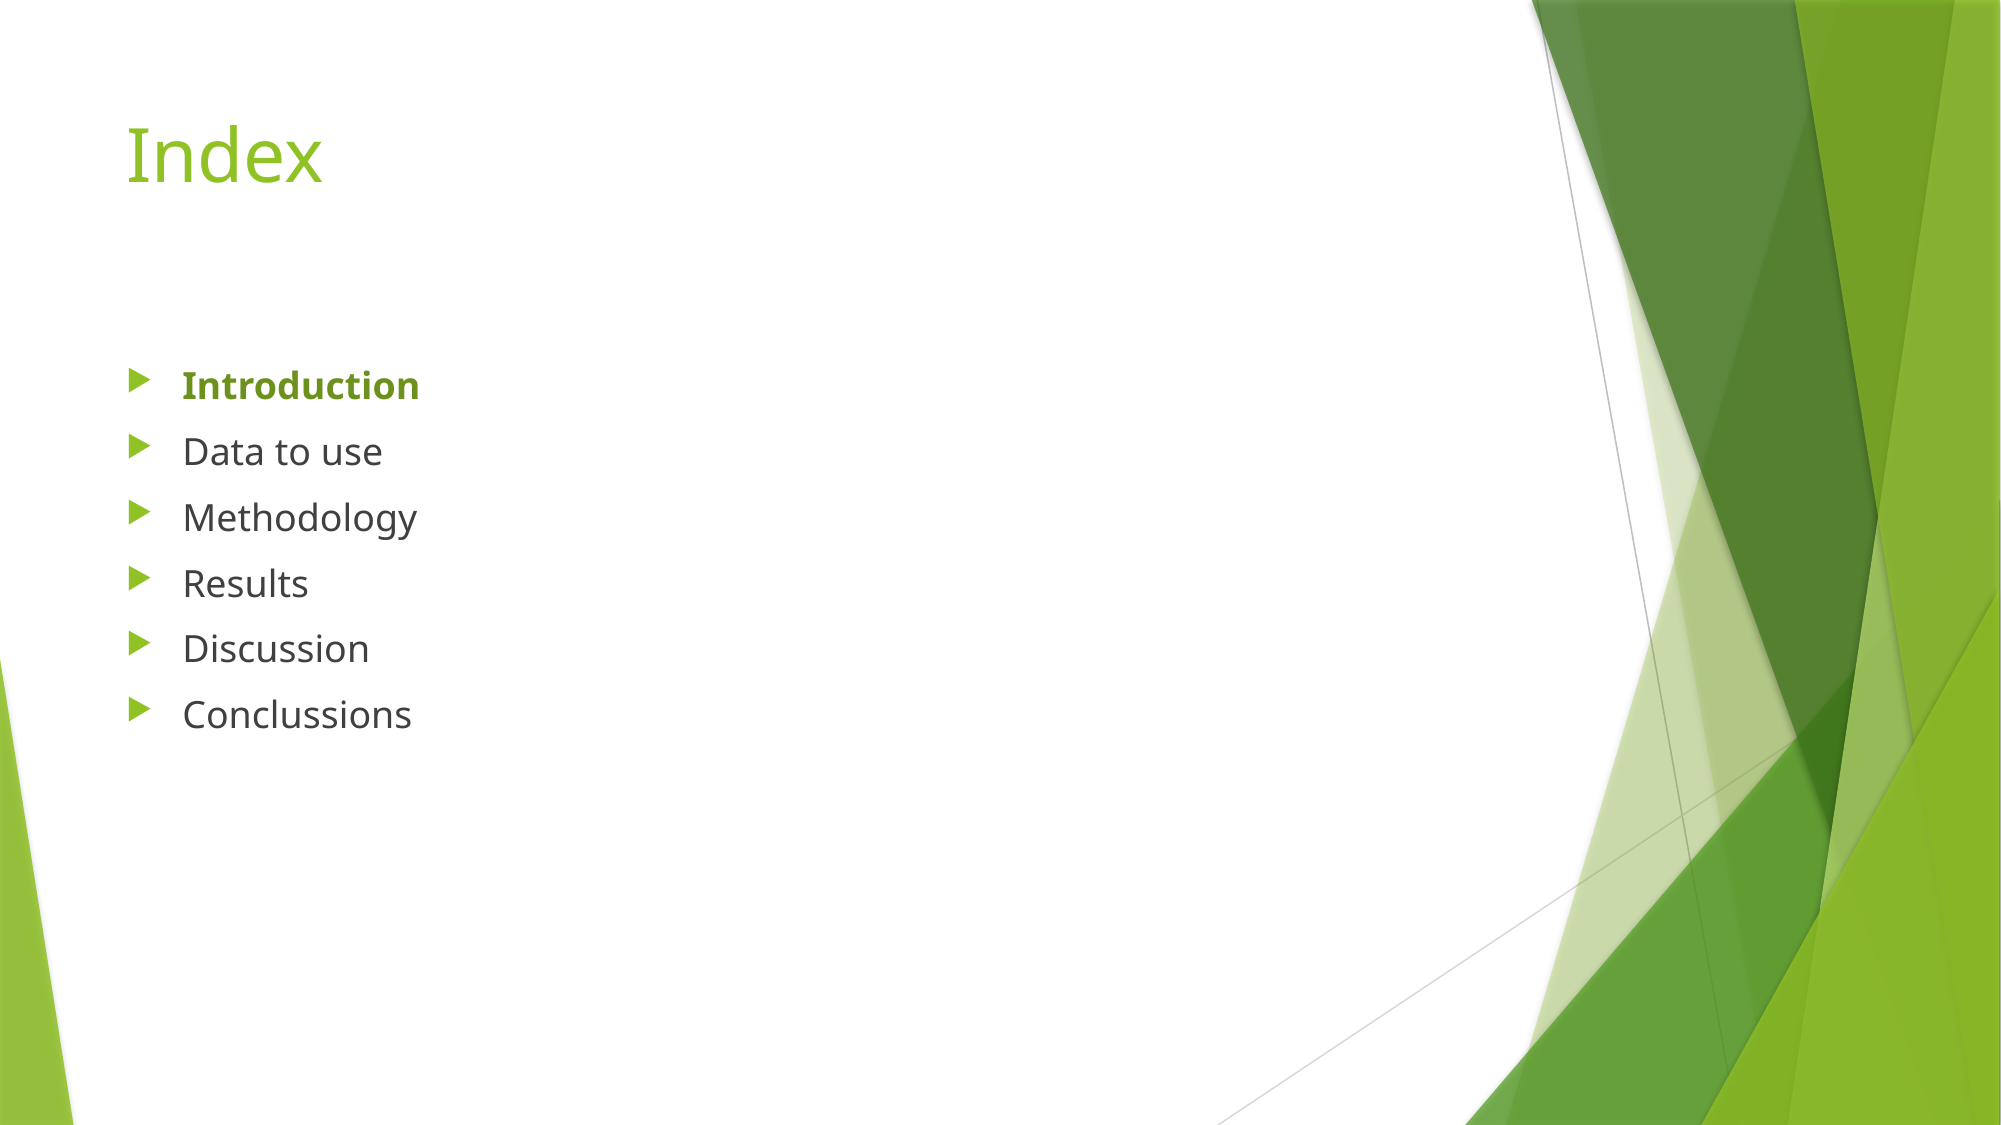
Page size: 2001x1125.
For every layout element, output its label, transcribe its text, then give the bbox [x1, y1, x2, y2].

title Index [111, 99, 1522, 317]
list Introduction Data to use Methodology Results Discussion Conclussions [111, 354, 1522, 992]
